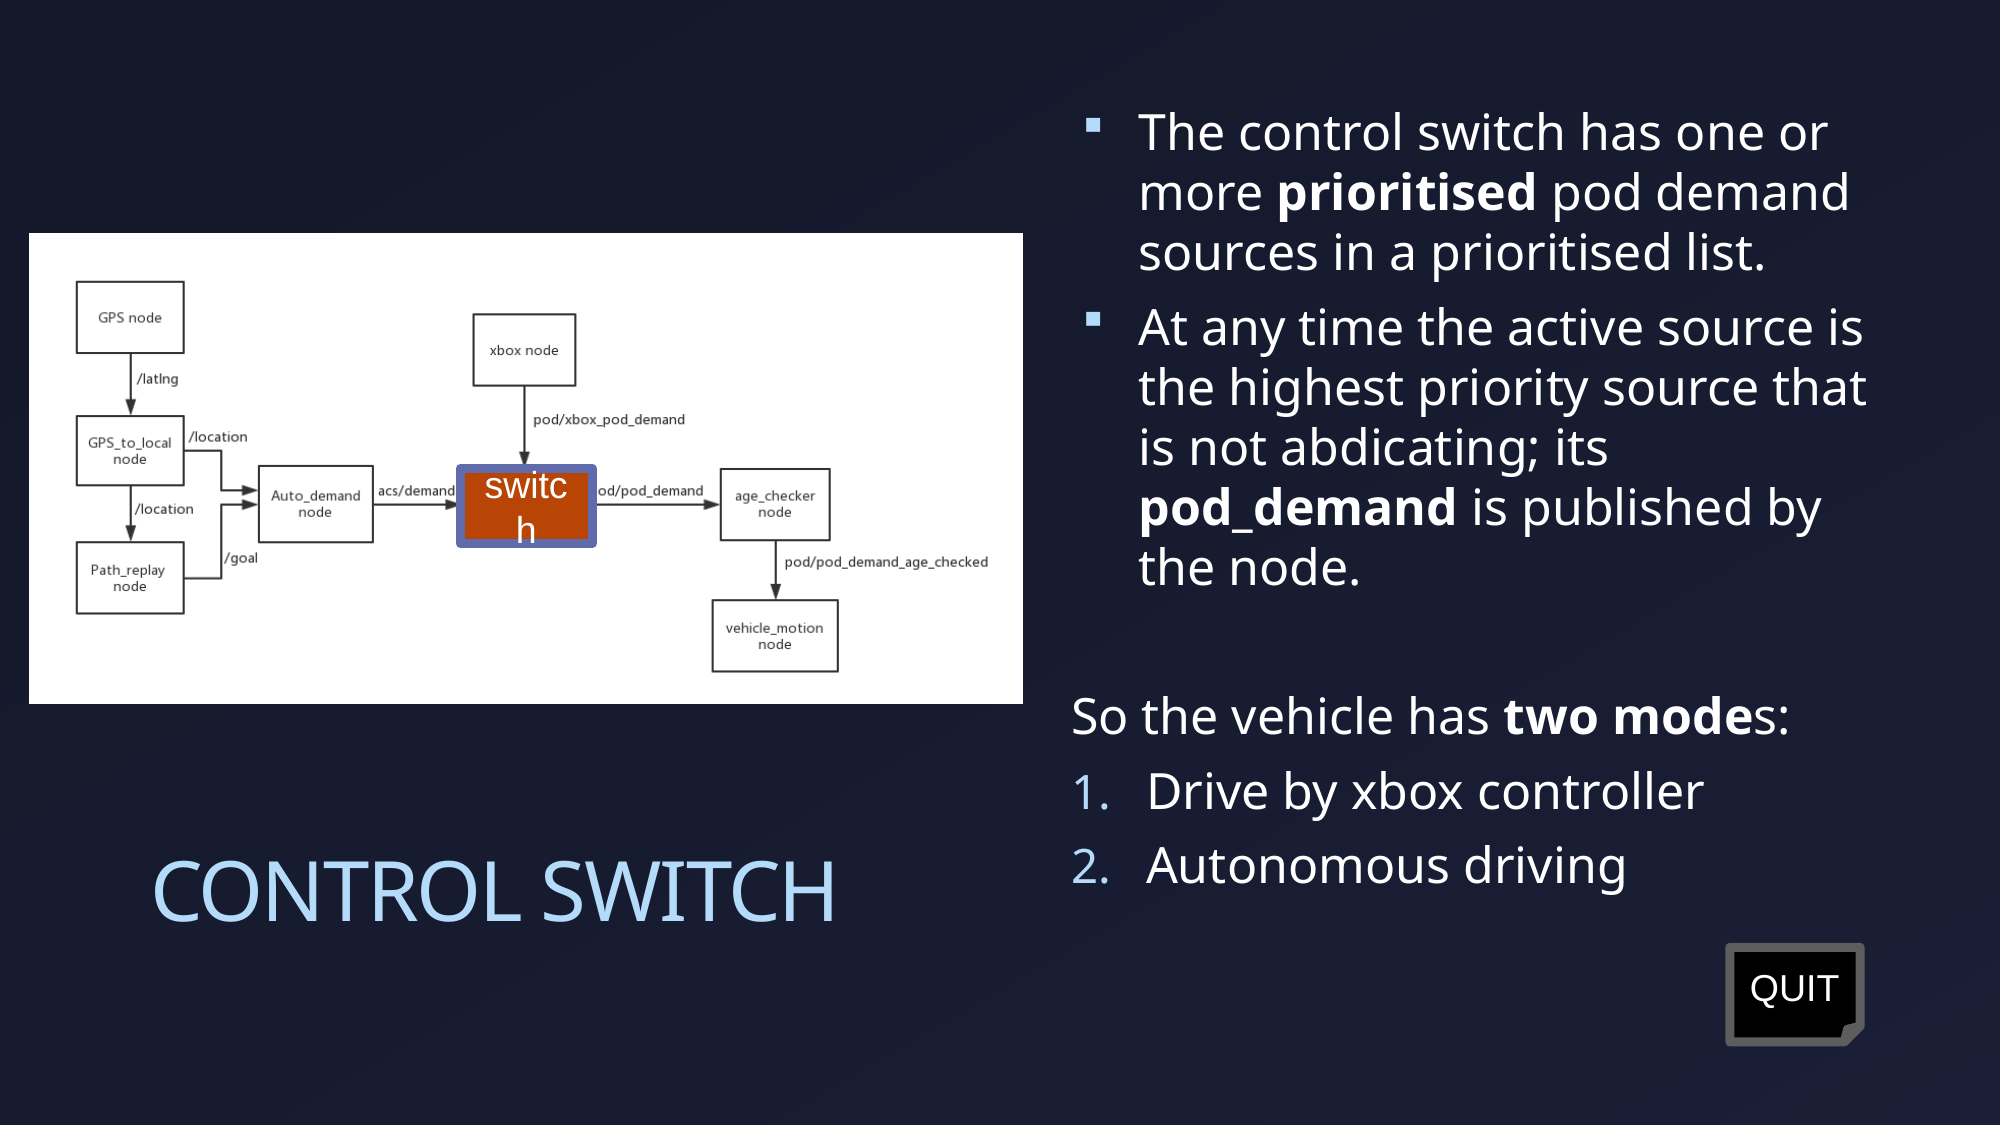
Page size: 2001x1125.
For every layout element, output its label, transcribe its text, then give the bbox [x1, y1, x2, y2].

picture [28, 232, 1024, 704]
list The control switch has one or more prioritised pod demand sources in a prioritised list. At any time the active source is the highest priority source that is not abdicating; its pod_demand is published by the node. So the vehicle has two modes: Drive by xbox controller Autonomous driving [1056, 93, 1893, 919]
text_box QUIT [1725, 942, 1865, 1047]
title CONTROL SWITCH [135, 830, 1861, 1049]
